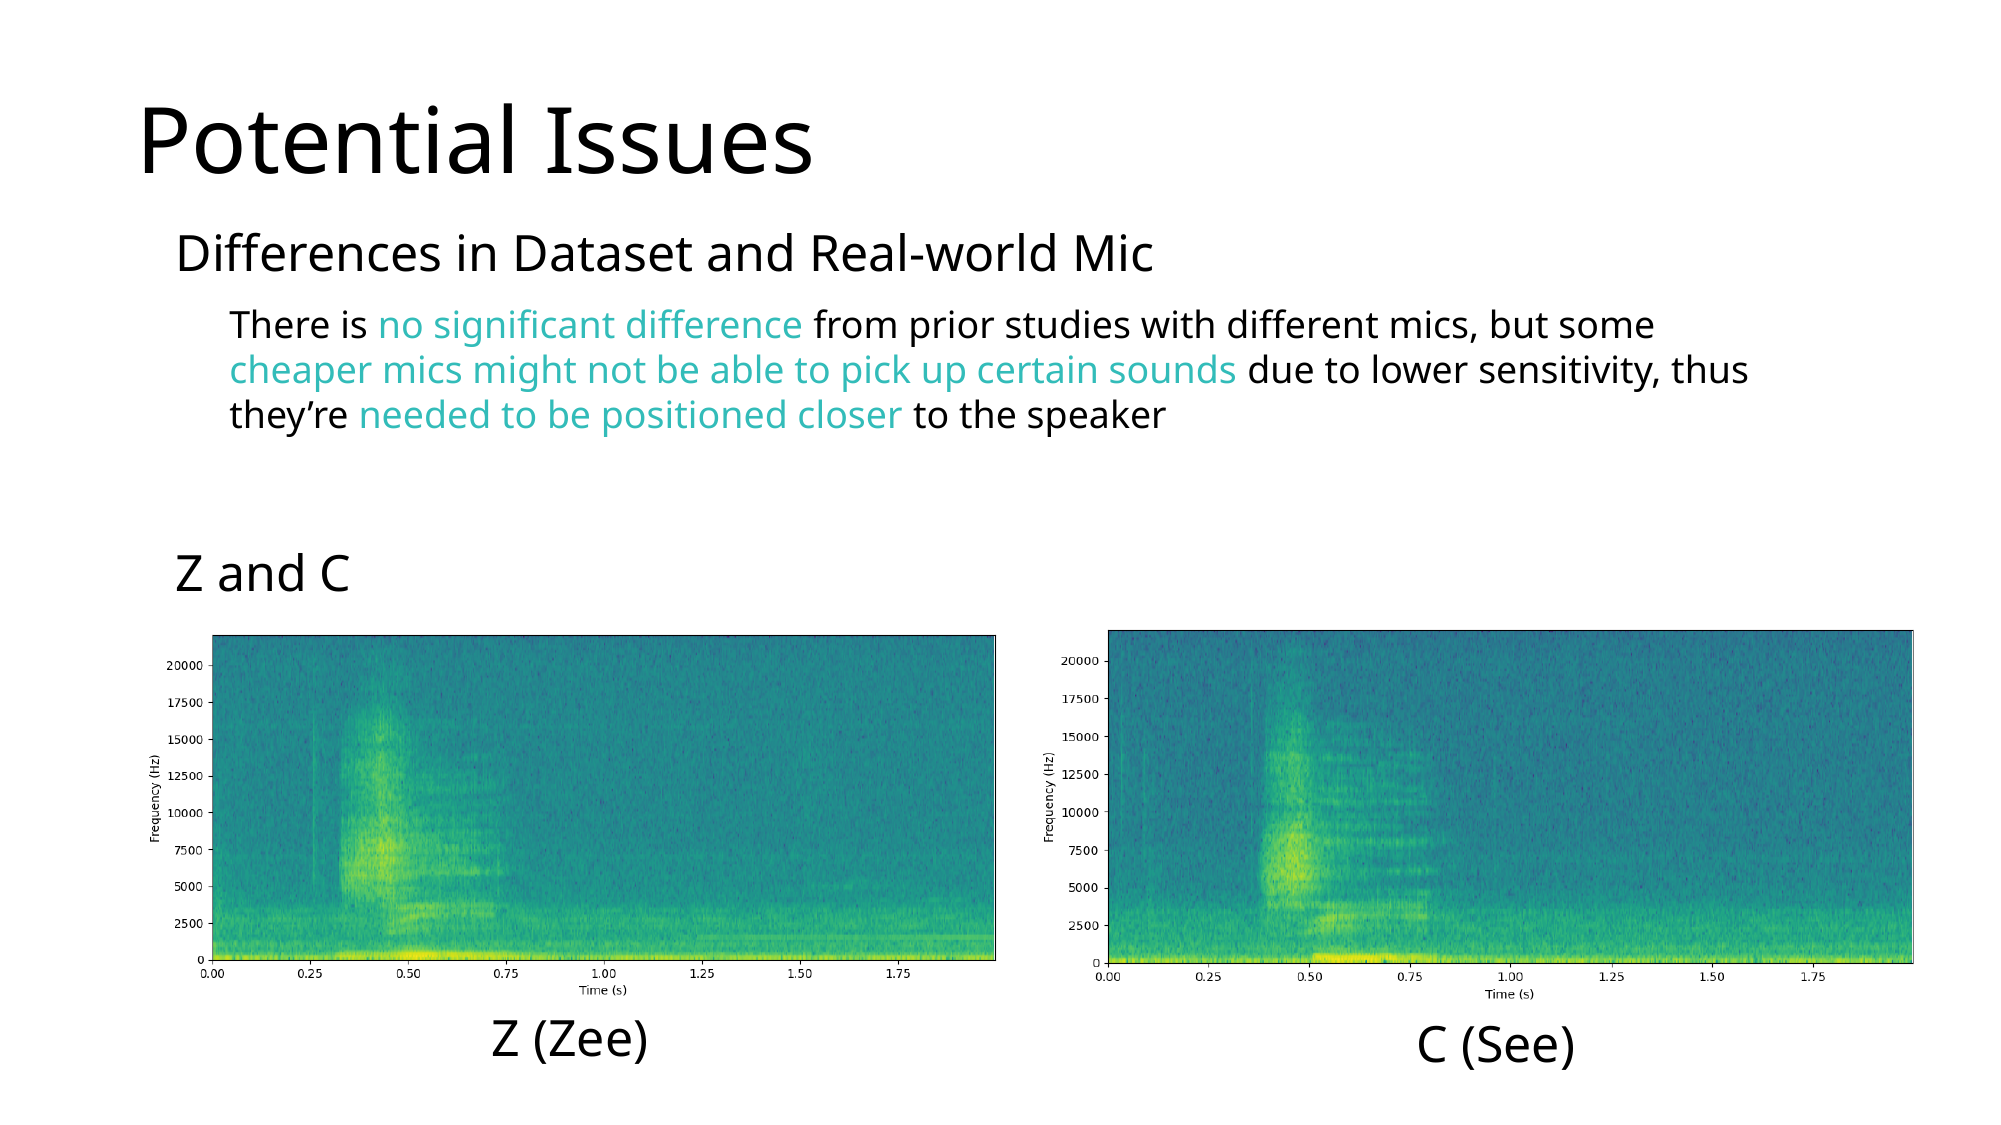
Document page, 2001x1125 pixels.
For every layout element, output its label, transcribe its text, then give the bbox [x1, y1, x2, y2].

text_box Differences in Dataset and Real-world Mic [160, 213, 1755, 289]
picture [137, 625, 1958, 1005]
text_box Potential Issues [121, 74, 1715, 200]
text_box There is no significant difference from prior studies with different mics, but some cheaper mics might not be able to pick up certain sounds due to lower sensitivity, thus they’re needed to be positioned closer to the speaker [214, 294, 1808, 444]
text_box Z (Zee) [476, 1013, 714, 1075]
text_box Z and C [160, 533, 1755, 609]
text_box C (See) [1401, 1013, 1622, 1080]
